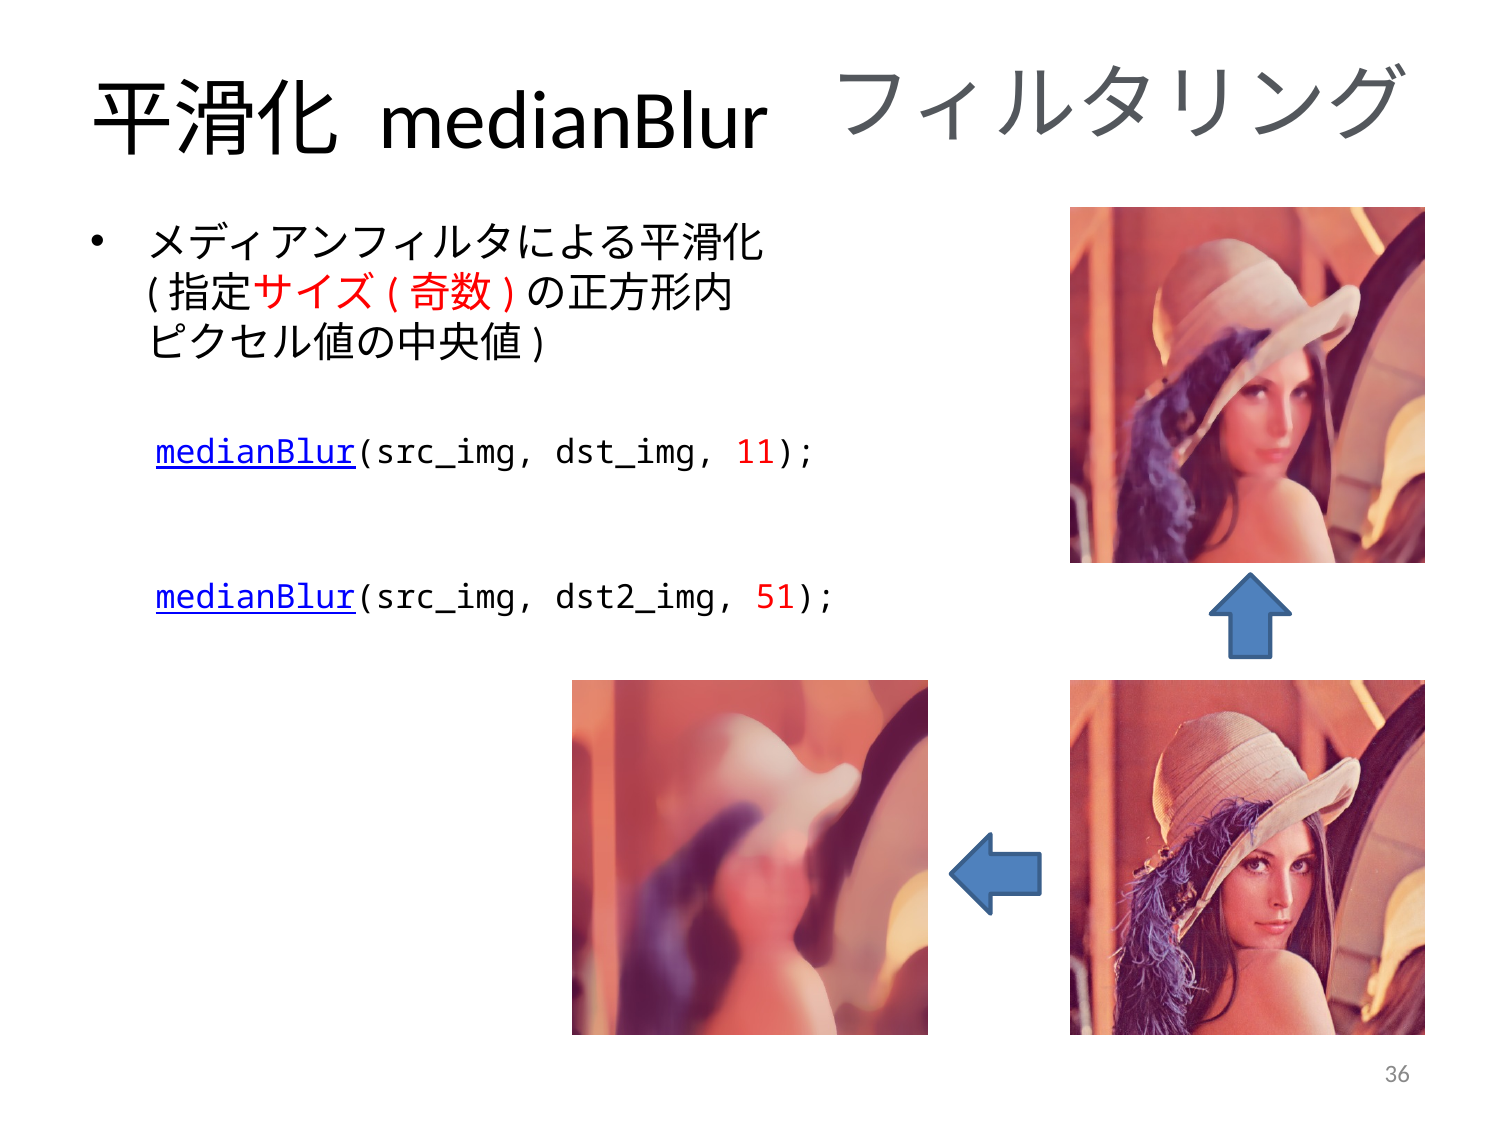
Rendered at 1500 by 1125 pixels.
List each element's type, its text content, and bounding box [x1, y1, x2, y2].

text_box [1208, 572, 1293, 660]
title 平滑化 medianBlur [75, 45, 1425, 185]
picture [572, 680, 928, 1036]
picture [1070, 680, 1426, 1036]
text_box フィルタリング [74, 30, 1425, 171]
list メディアンフィルタによる平滑化 (指定サイズ(奇数)の正方形内 ピクセル値の中央値) medianBlur(src_img, dst_img, 11); medianBlur(src_img, dst2_img, 51); [75, 208, 1425, 1035]
slide_number 35 [1074, 1042, 1425, 1103]
picture [1069, 207, 1425, 563]
text_box [948, 832, 1042, 916]
